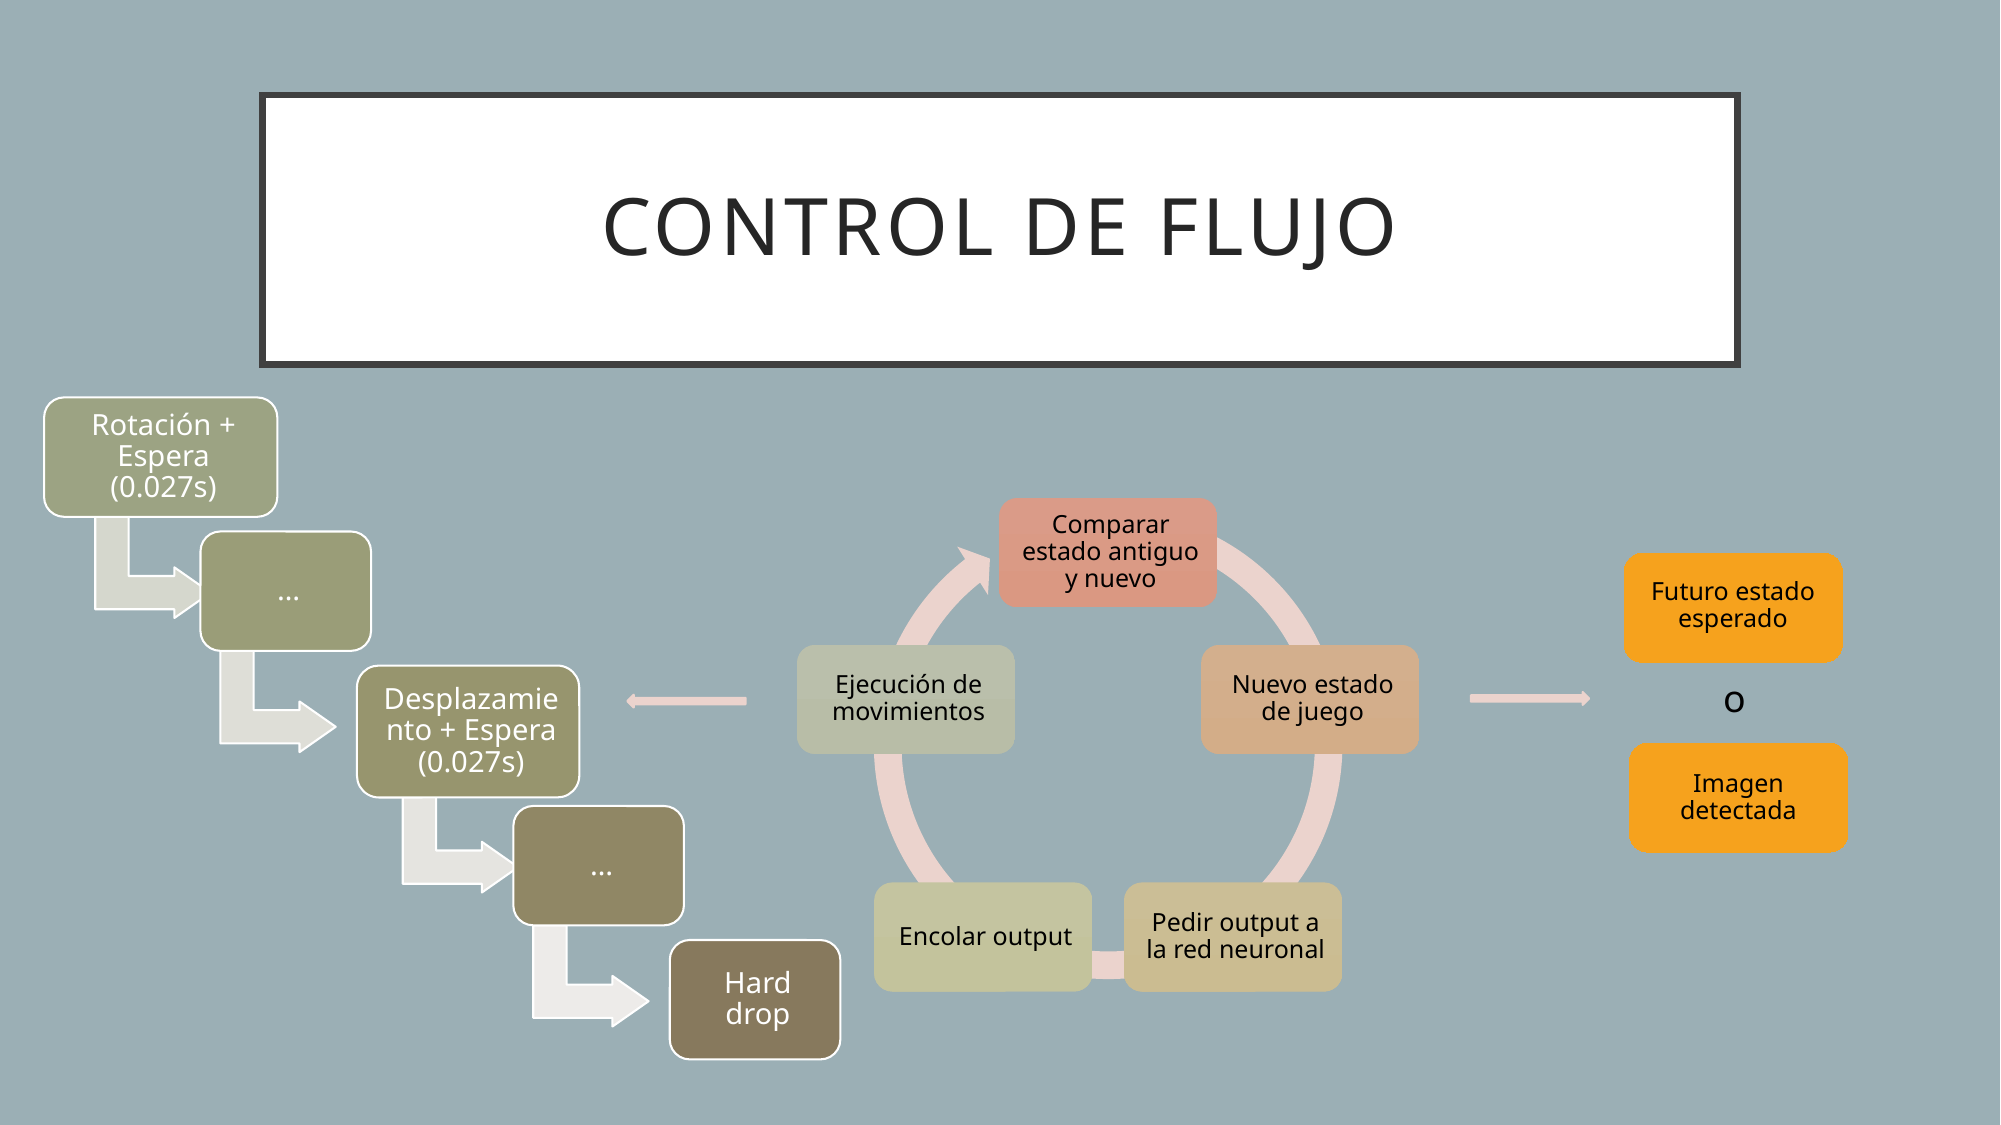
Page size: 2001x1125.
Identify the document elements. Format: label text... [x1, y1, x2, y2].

text_box [1469, 691, 1590, 706]
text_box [841, 437, 1420, 1053]
text_box o [1708, 667, 1780, 728]
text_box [1629, 742, 1848, 853]
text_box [43, 348, 841, 1109]
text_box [1624, 553, 1843, 663]
title Control de flujo [259, 92, 1741, 368]
